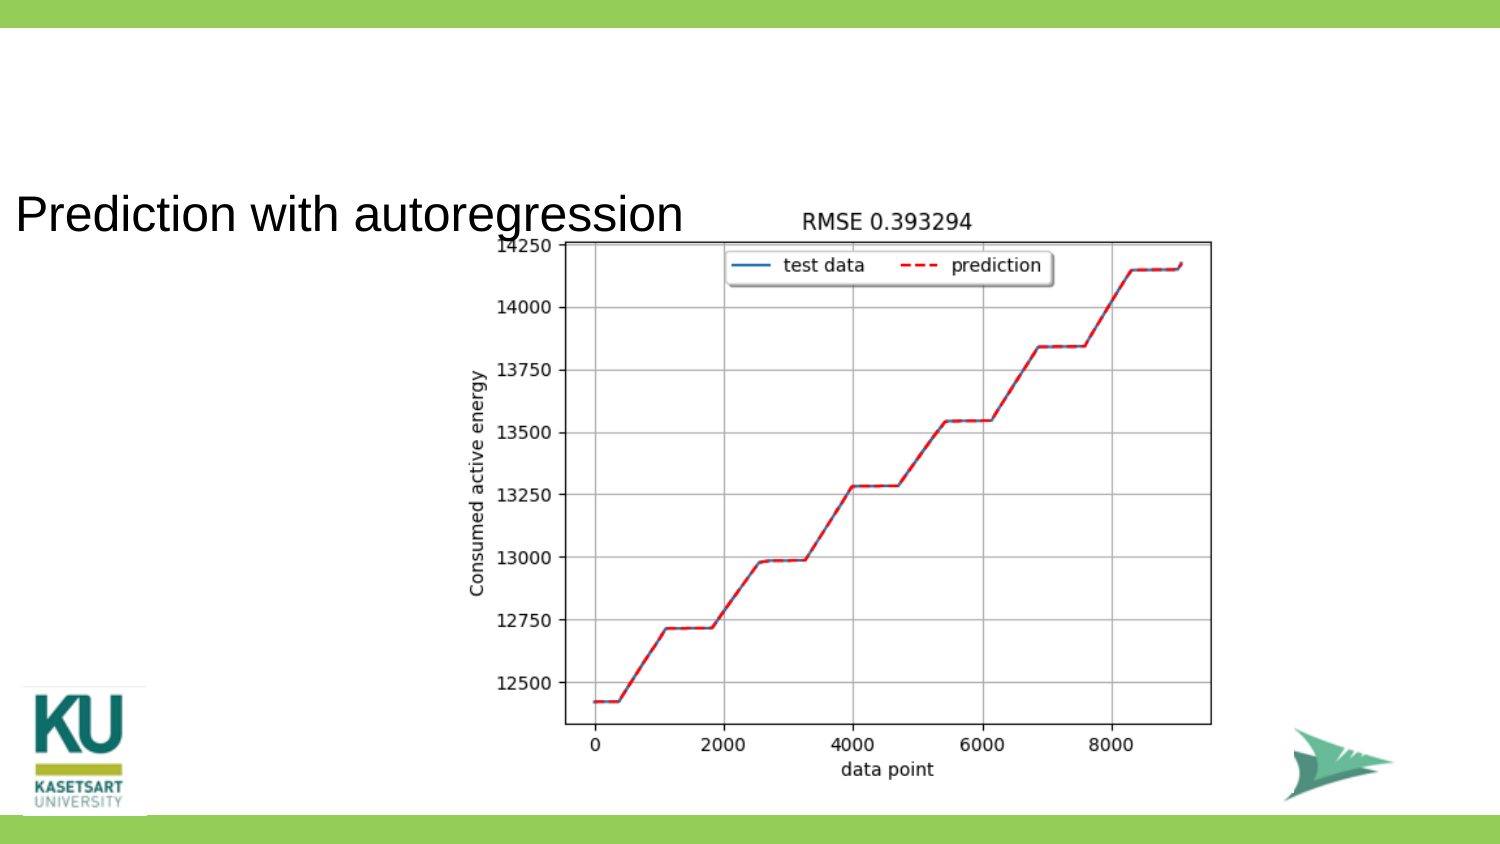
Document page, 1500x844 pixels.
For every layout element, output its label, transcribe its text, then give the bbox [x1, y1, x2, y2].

picture [461, 166, 1420, 807]
picture [0, 0, 1500, 28]
picture [0, 686, 1500, 844]
text_box Prediction with autoregression [0, 166, 460, 308]
